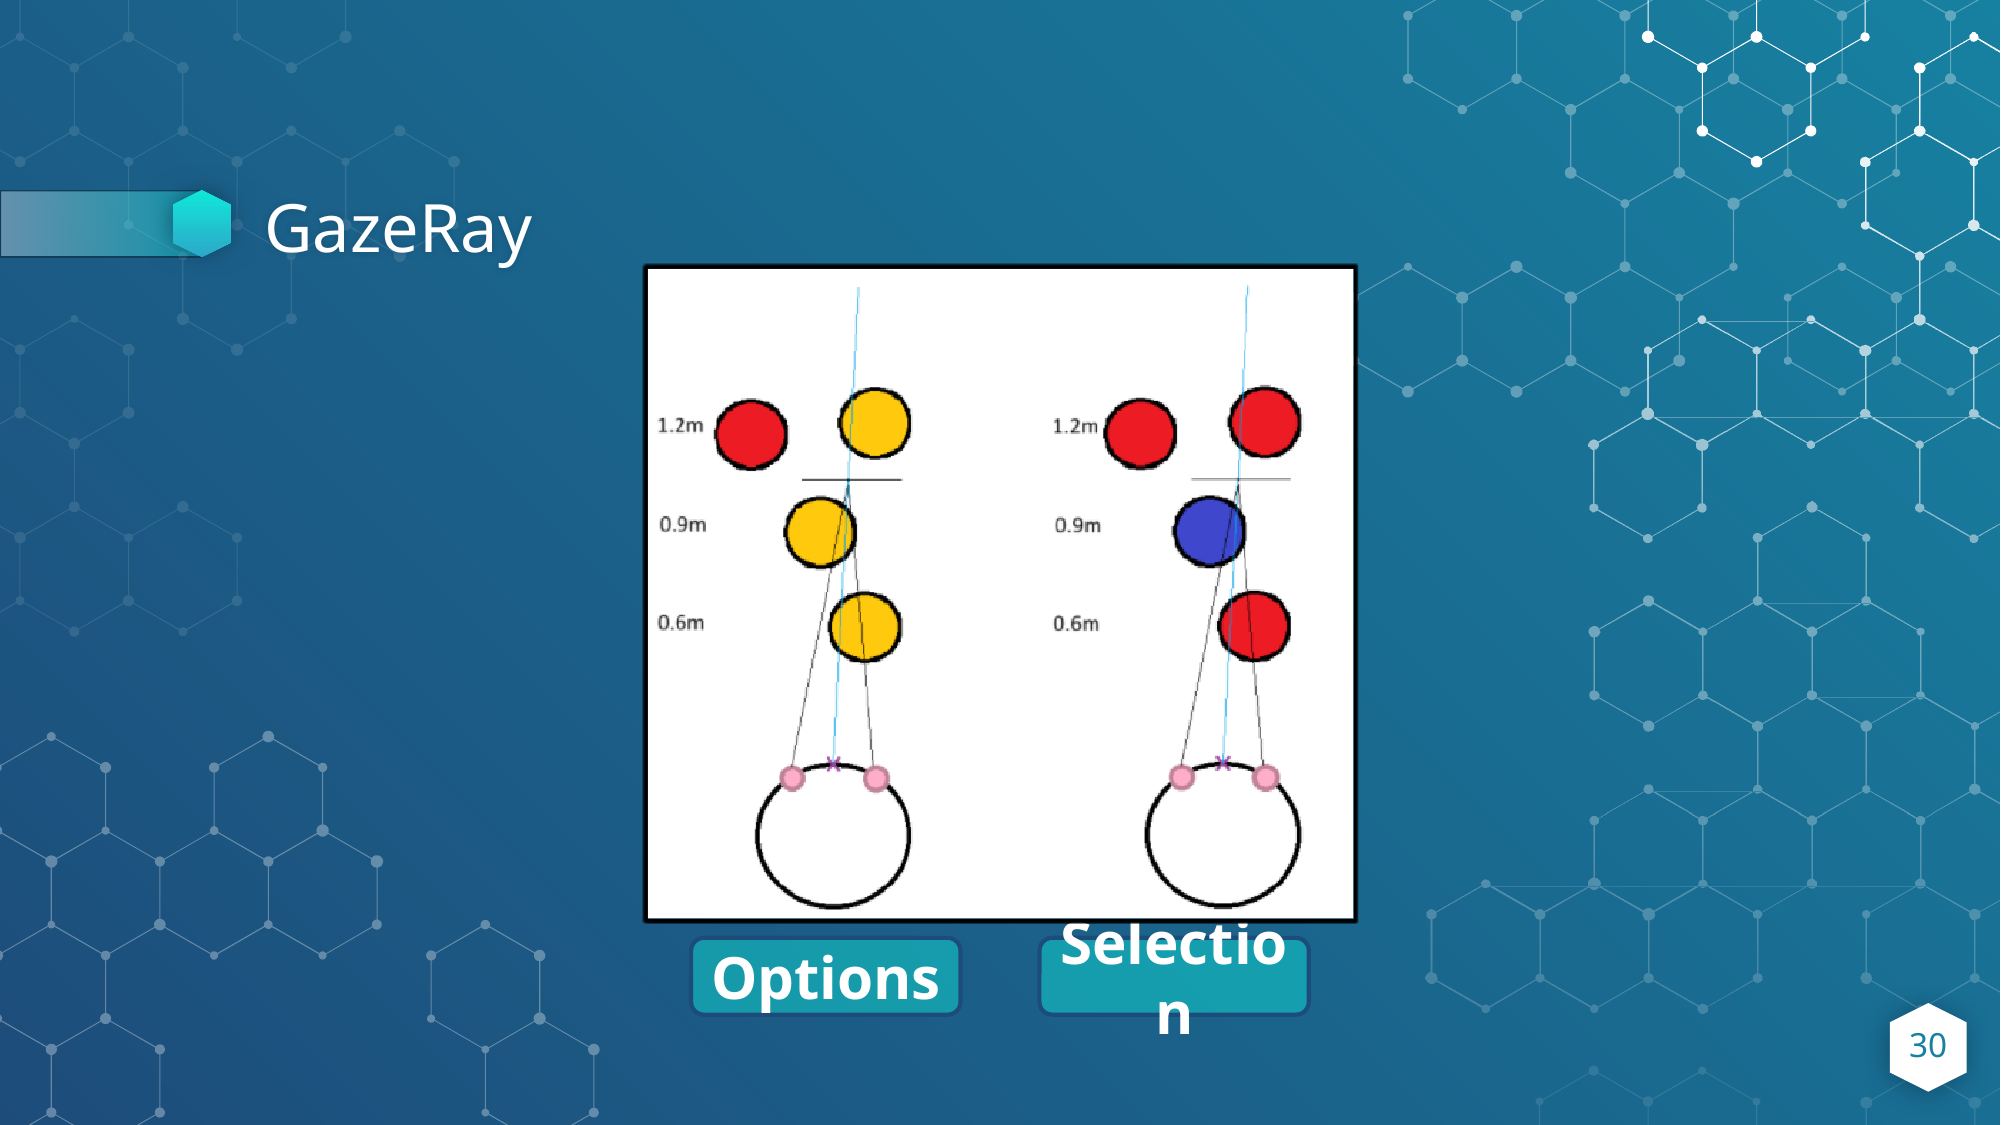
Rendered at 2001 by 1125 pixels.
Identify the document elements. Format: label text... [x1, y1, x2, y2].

slide_number 30 [1889, 1002, 1967, 1092]
title GazeRay [264, 192, 1657, 270]
text_box Options [688, 935, 963, 1017]
text_box Selection [1037, 935, 1311, 1017]
picture [647, 268, 1353, 918]
